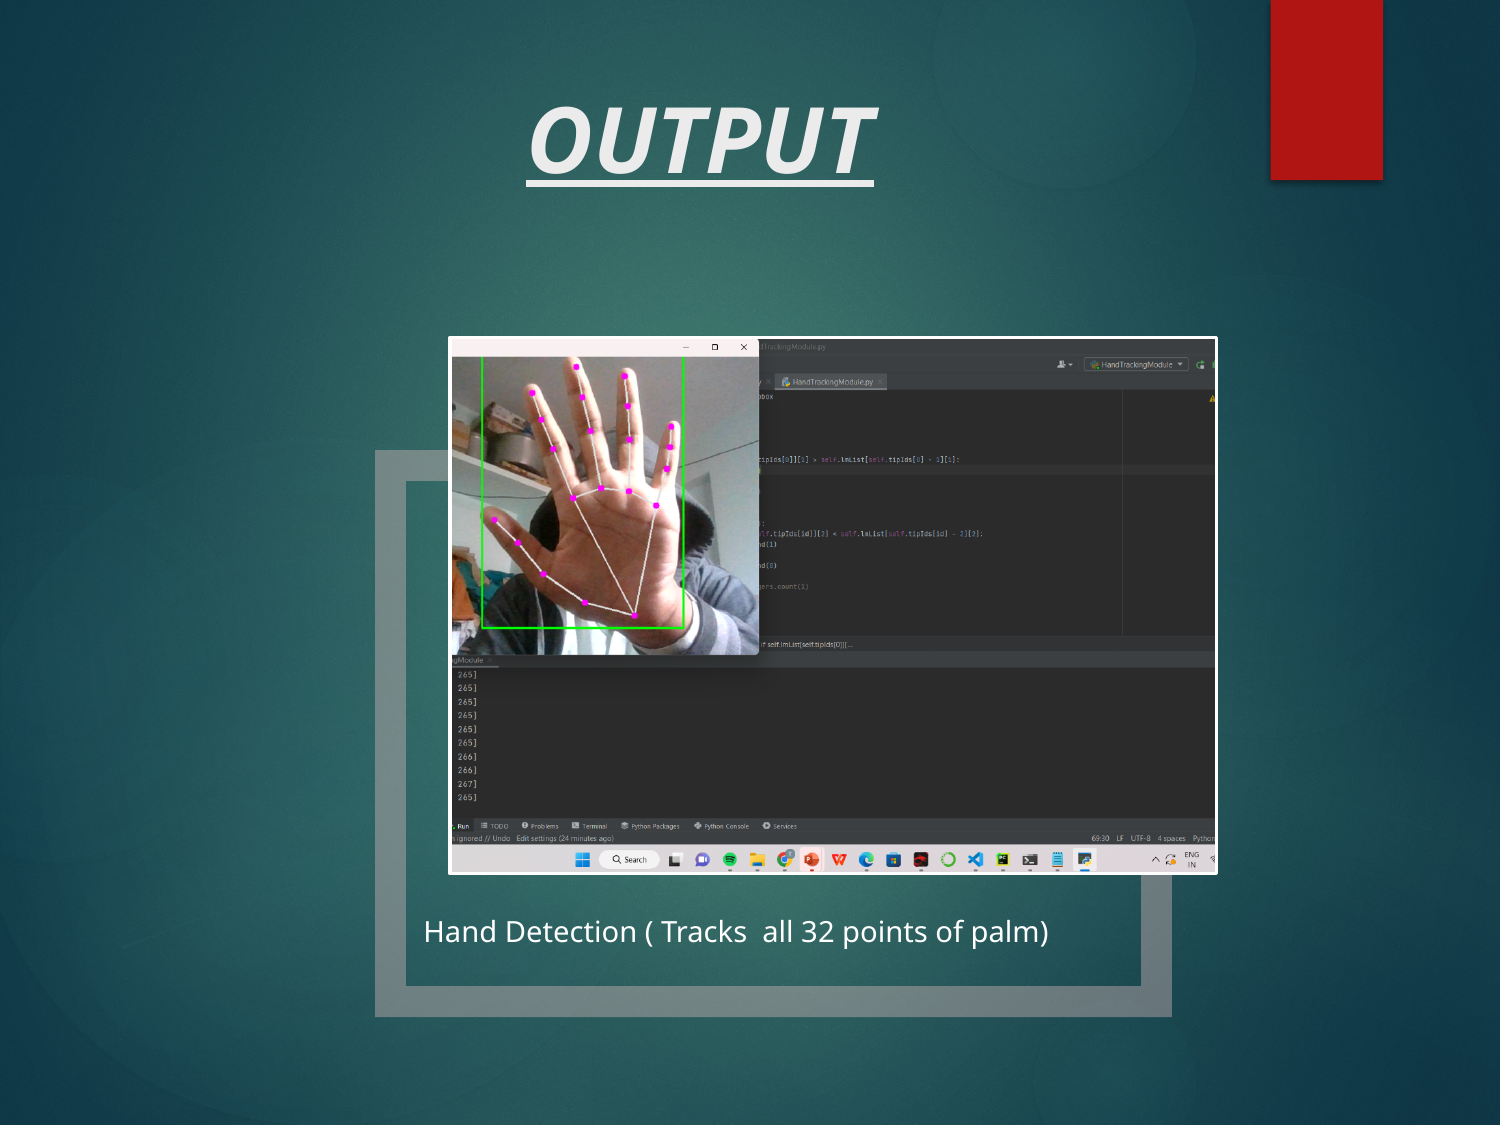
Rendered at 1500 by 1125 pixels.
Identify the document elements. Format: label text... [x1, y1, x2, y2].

title OUTPUT [162, 74, 1237, 213]
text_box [74, 237, 1363, 1082]
